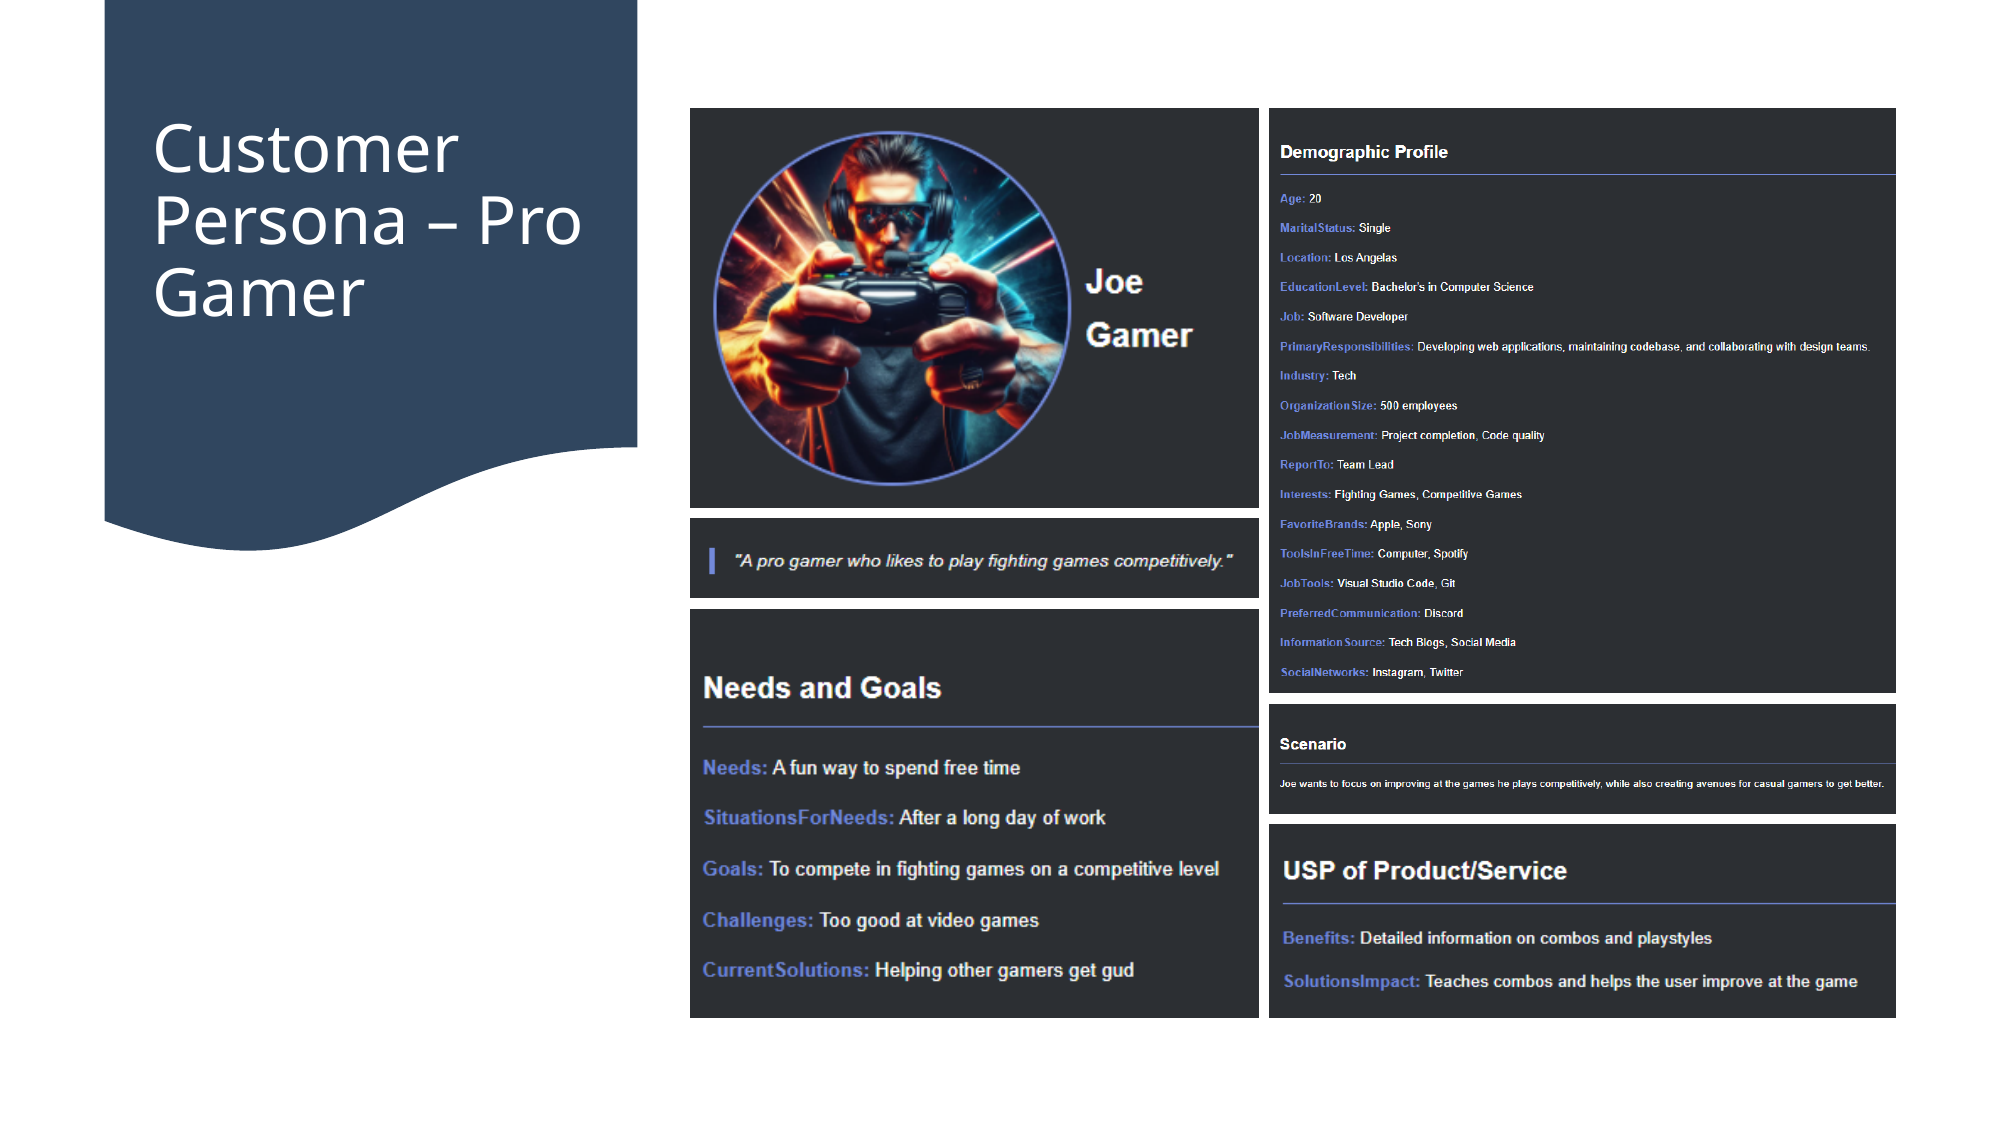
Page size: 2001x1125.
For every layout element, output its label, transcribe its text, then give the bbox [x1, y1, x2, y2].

title Customer Persona – Pro Gamer [137, 28, 604, 417]
picture [1269, 704, 1896, 814]
picture [1269, 824, 1896, 1018]
text_box [103, 0, 639, 552]
picture [690, 107, 1259, 508]
picture [1269, 107, 1896, 693]
picture [690, 609, 1259, 1018]
picture [690, 518, 1259, 598]
